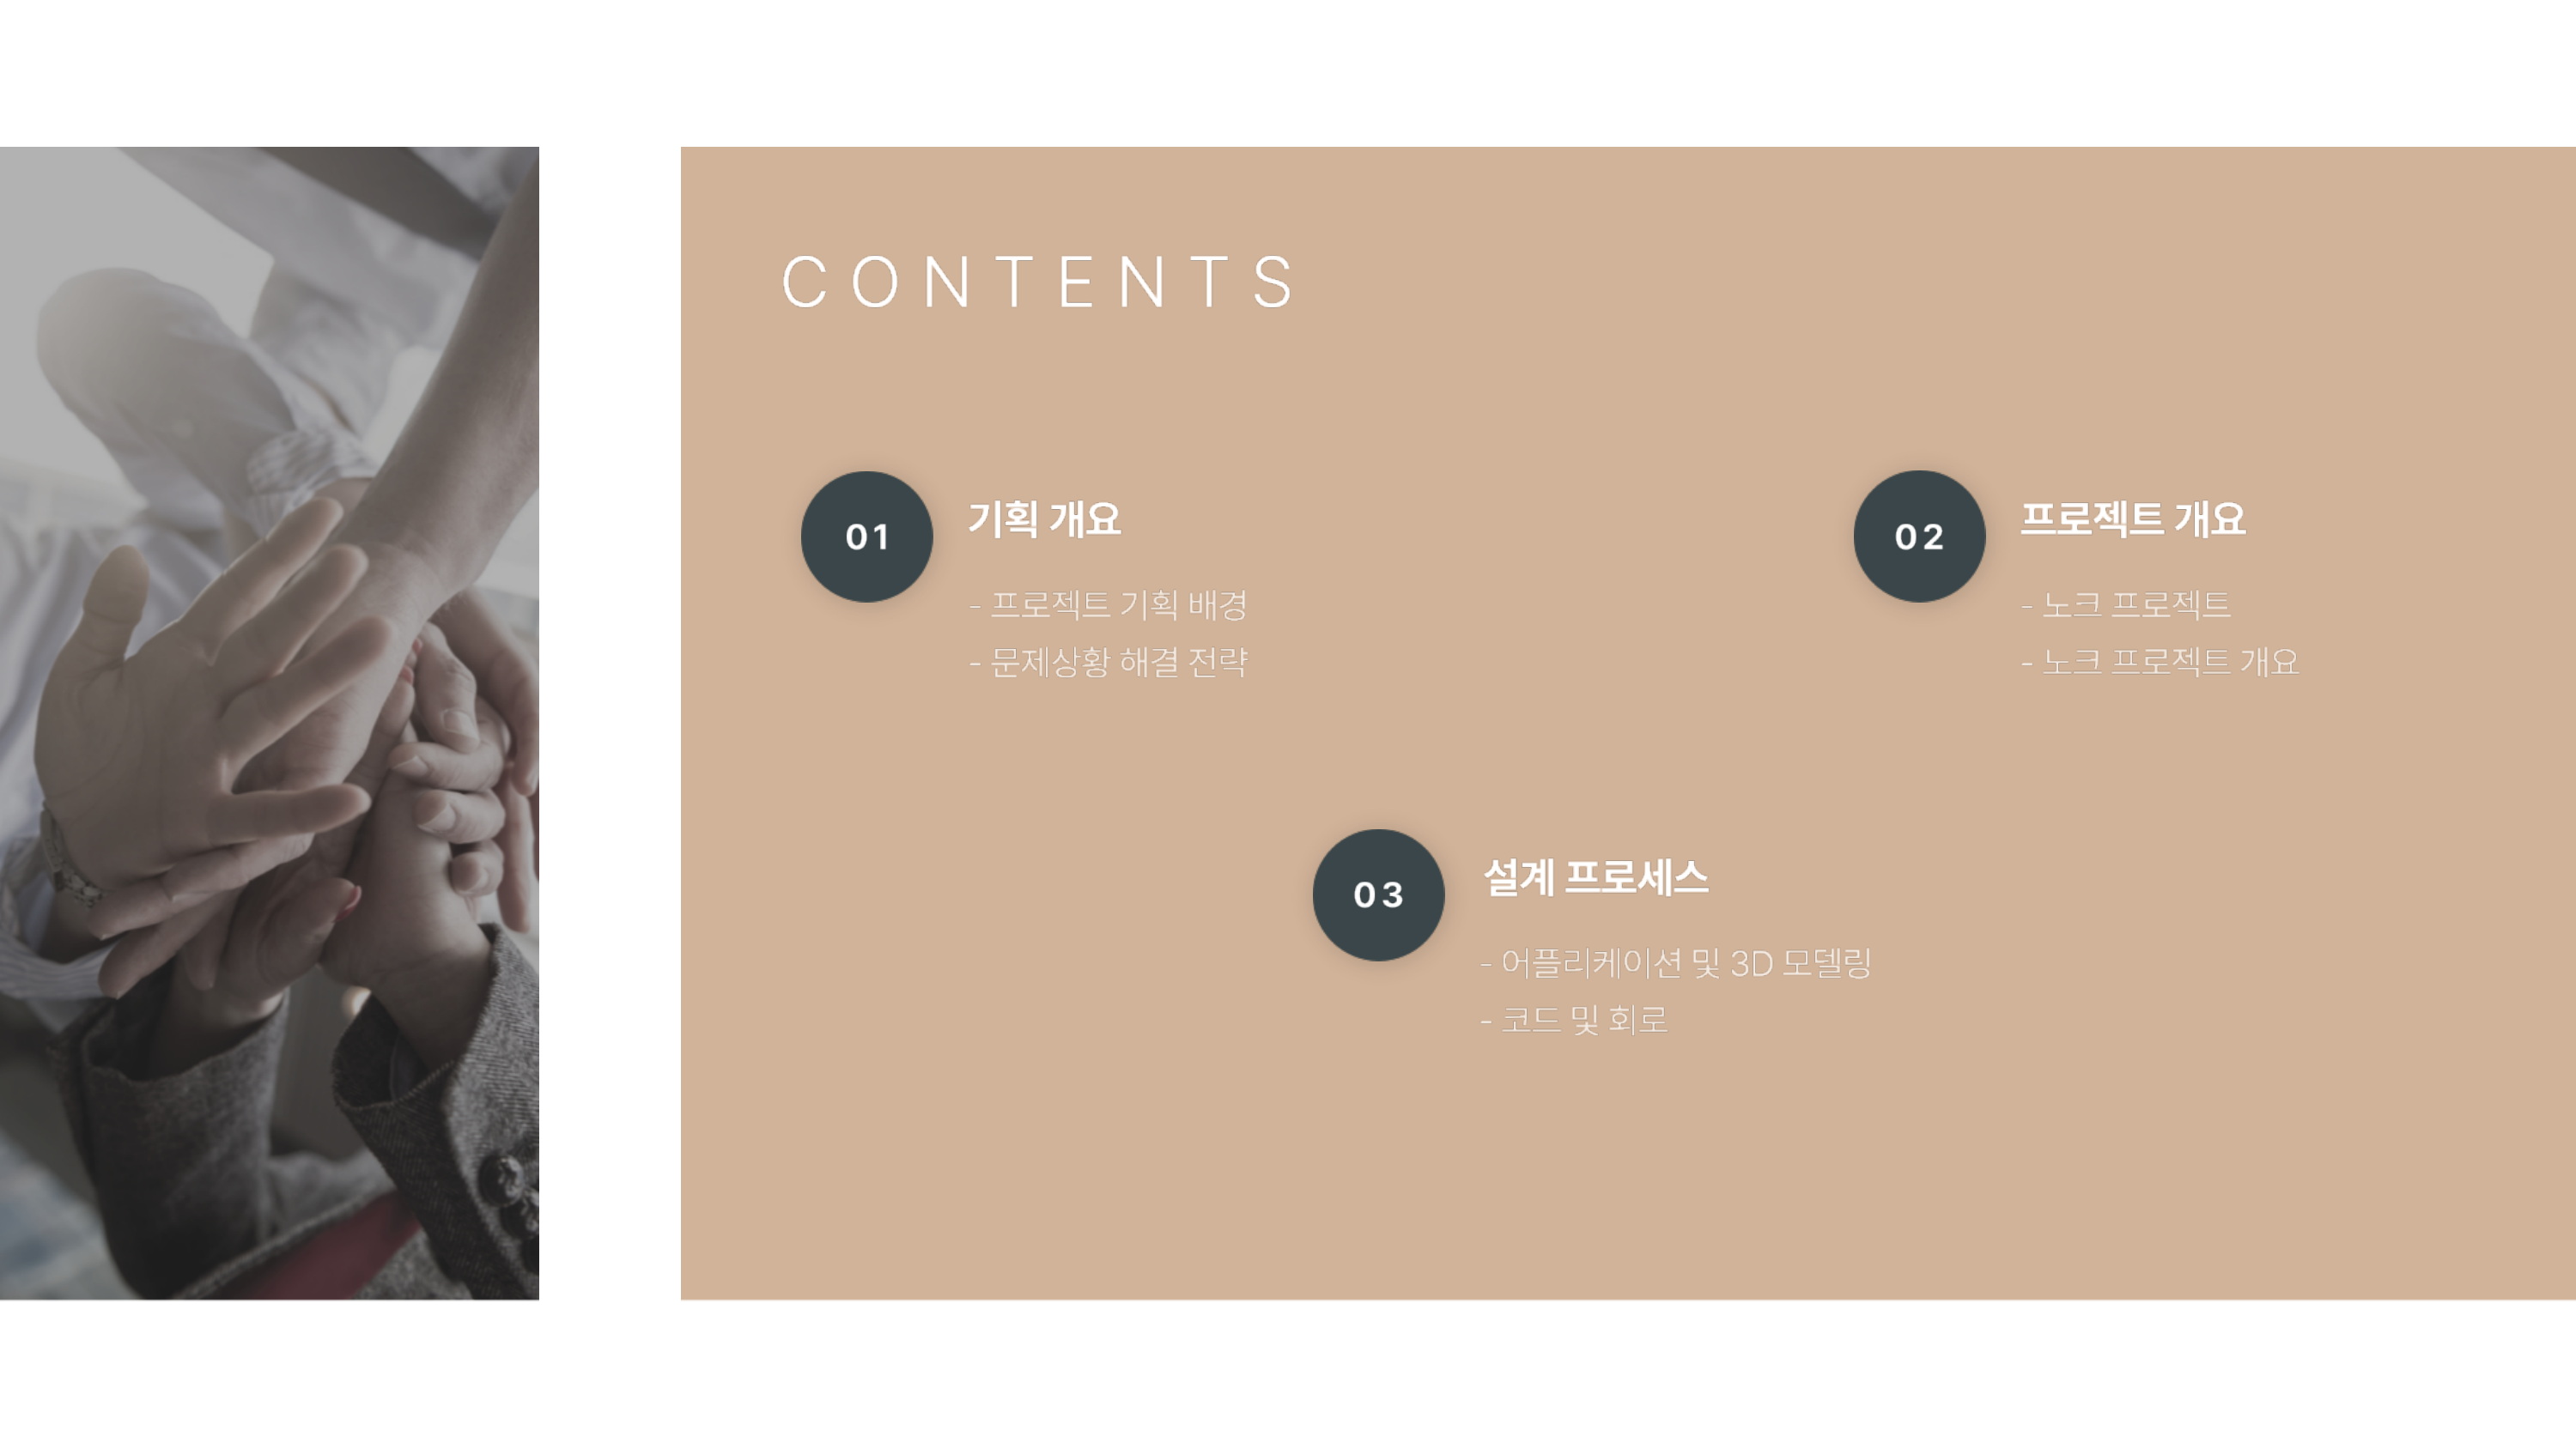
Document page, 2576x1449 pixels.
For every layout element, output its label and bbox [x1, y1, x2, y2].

text_box [681, 147, 2576, 1301]
text_box [801, 470, 1431, 688]
picture [769, 223, 1324, 342]
text_box [1313, 829, 1944, 1047]
text_box [1854, 470, 2484, 688]
text_box [0, 147, 540, 1301]
